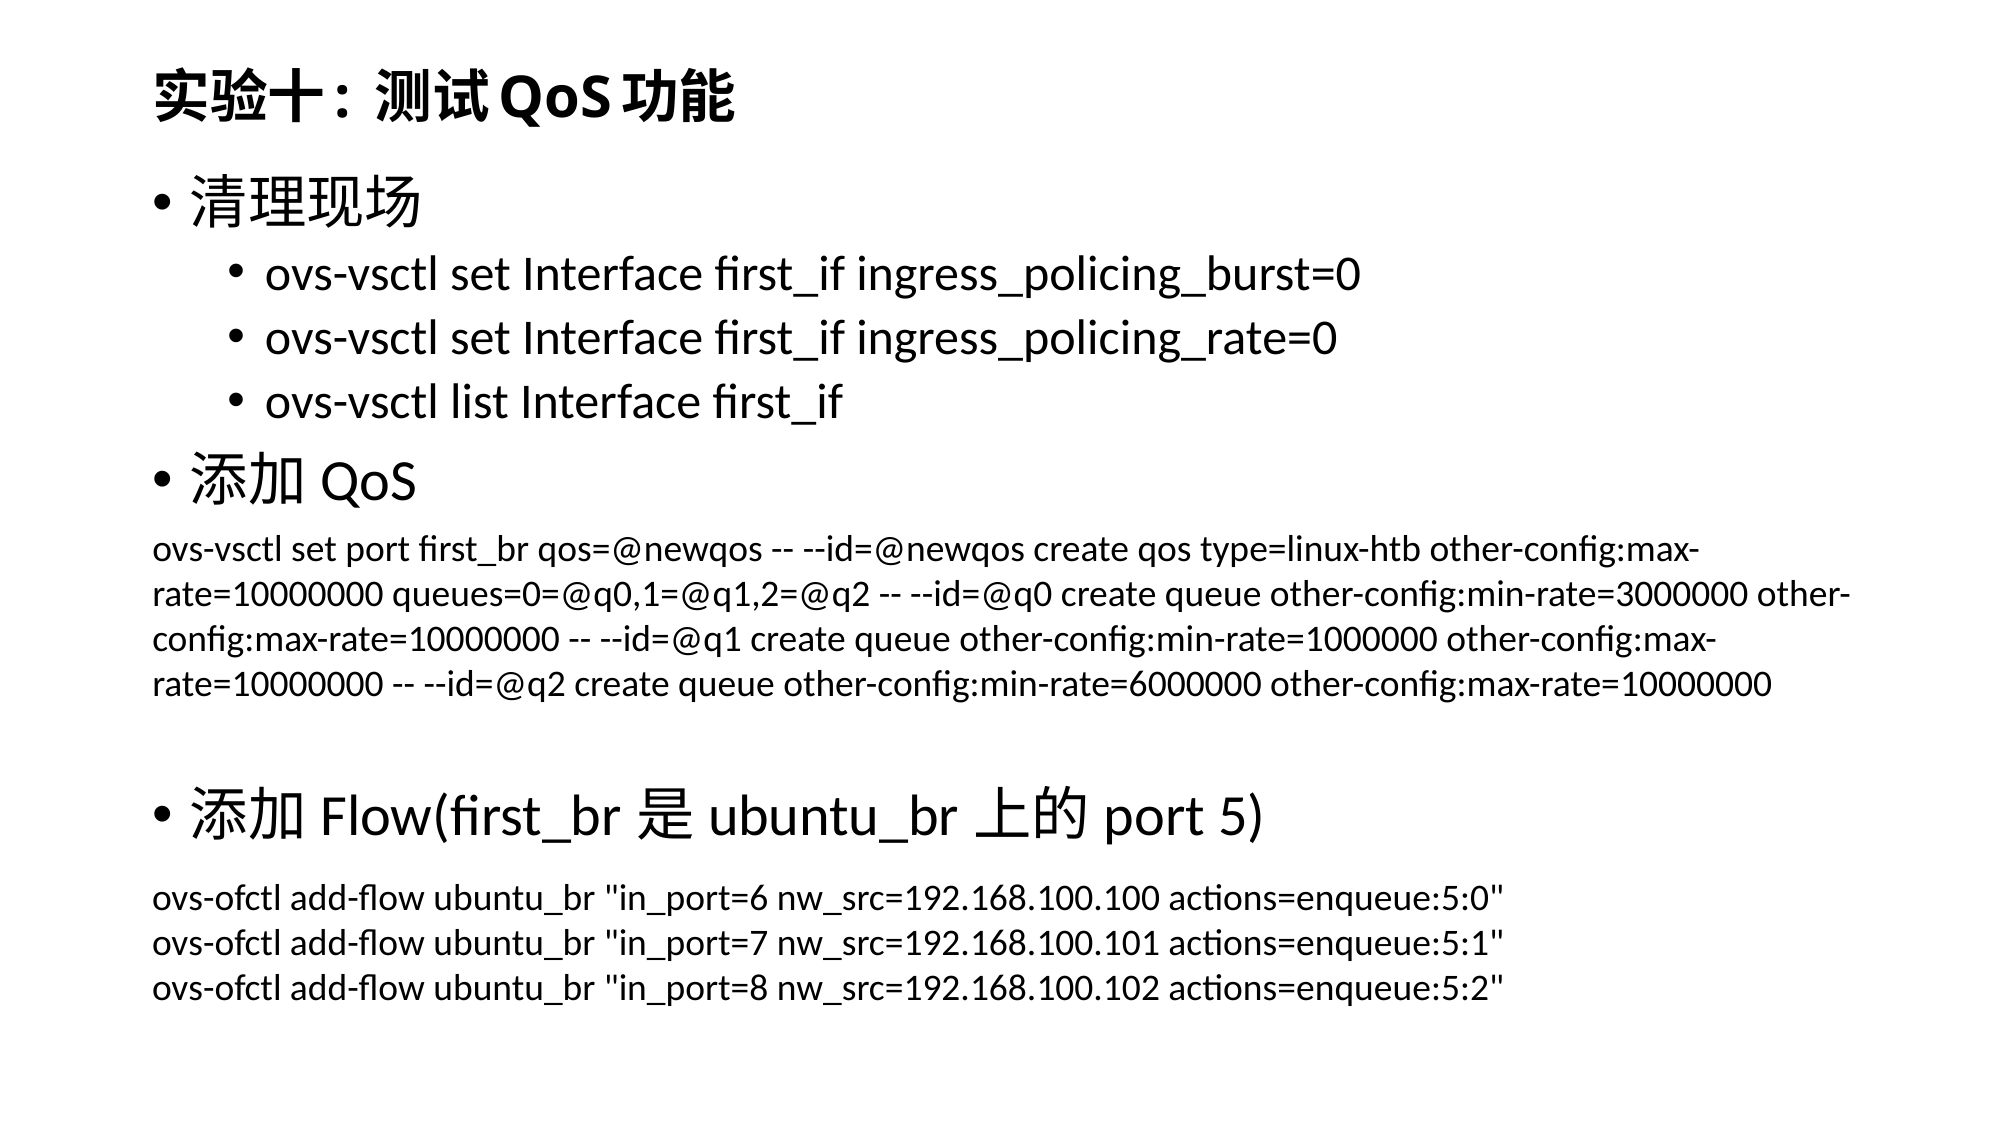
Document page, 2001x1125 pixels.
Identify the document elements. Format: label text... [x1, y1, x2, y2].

list 清理现场 ovs-vsctl set Interface first_if ingress_policing_burst=0 ovs-vsctl set Interface first_if ingress_policing_rate=0 ovs-vsctl list Interface first_if 添加QoS 添加Flow(first_br是ubuntu_br上的port 5) [137, 165, 1863, 516]
text_box ovs-ofctl add-flow ubuntu_br "in_port=6 nw_src=192.168.100.100 actions=enqueue:5:0" ovs-ofctl add-flow ubuntu_br "in_port=7 nw_src=192.168.100.101 actions=enqueue:5:1" ovs-ofctl add-flow ubuntu_br "in_port=8 nw_src=192.168.100.102 actions=enqueue:5:2" [137, 865, 1863, 1016]
list 清理现场 ovs-vsctl set Interface first_if ingress_policing_burst=0 ovs-vsctl set Interface first_if ingress_policing_rate=0 ovs-vsctl list Interface first_if 添加QoS 添加Flow(first_br是ubuntu_br上的port 5) [137, 712, 1863, 865]
title 实验十: 测试QoS功能 [137, 59, 1863, 138]
text_box ovs-vsctl set port first_br qos=@newqos -- --id=@newqos create qos type=linux-htb other-config:max-rate=10000000 queues=0=@q0,1=@q1,2=@q2 -- --id=@q0 create queue other-config:min-rate=3000000 other-config:max-rate=10000000 -- --id=@q1 create queue other-config:min-rate=1000000 other-config:max-rate=10000000 -- --id=@q2 create queue other-config:min-rate=6000000 other-config:max-rate=10000000 [137, 516, 1913, 712]
